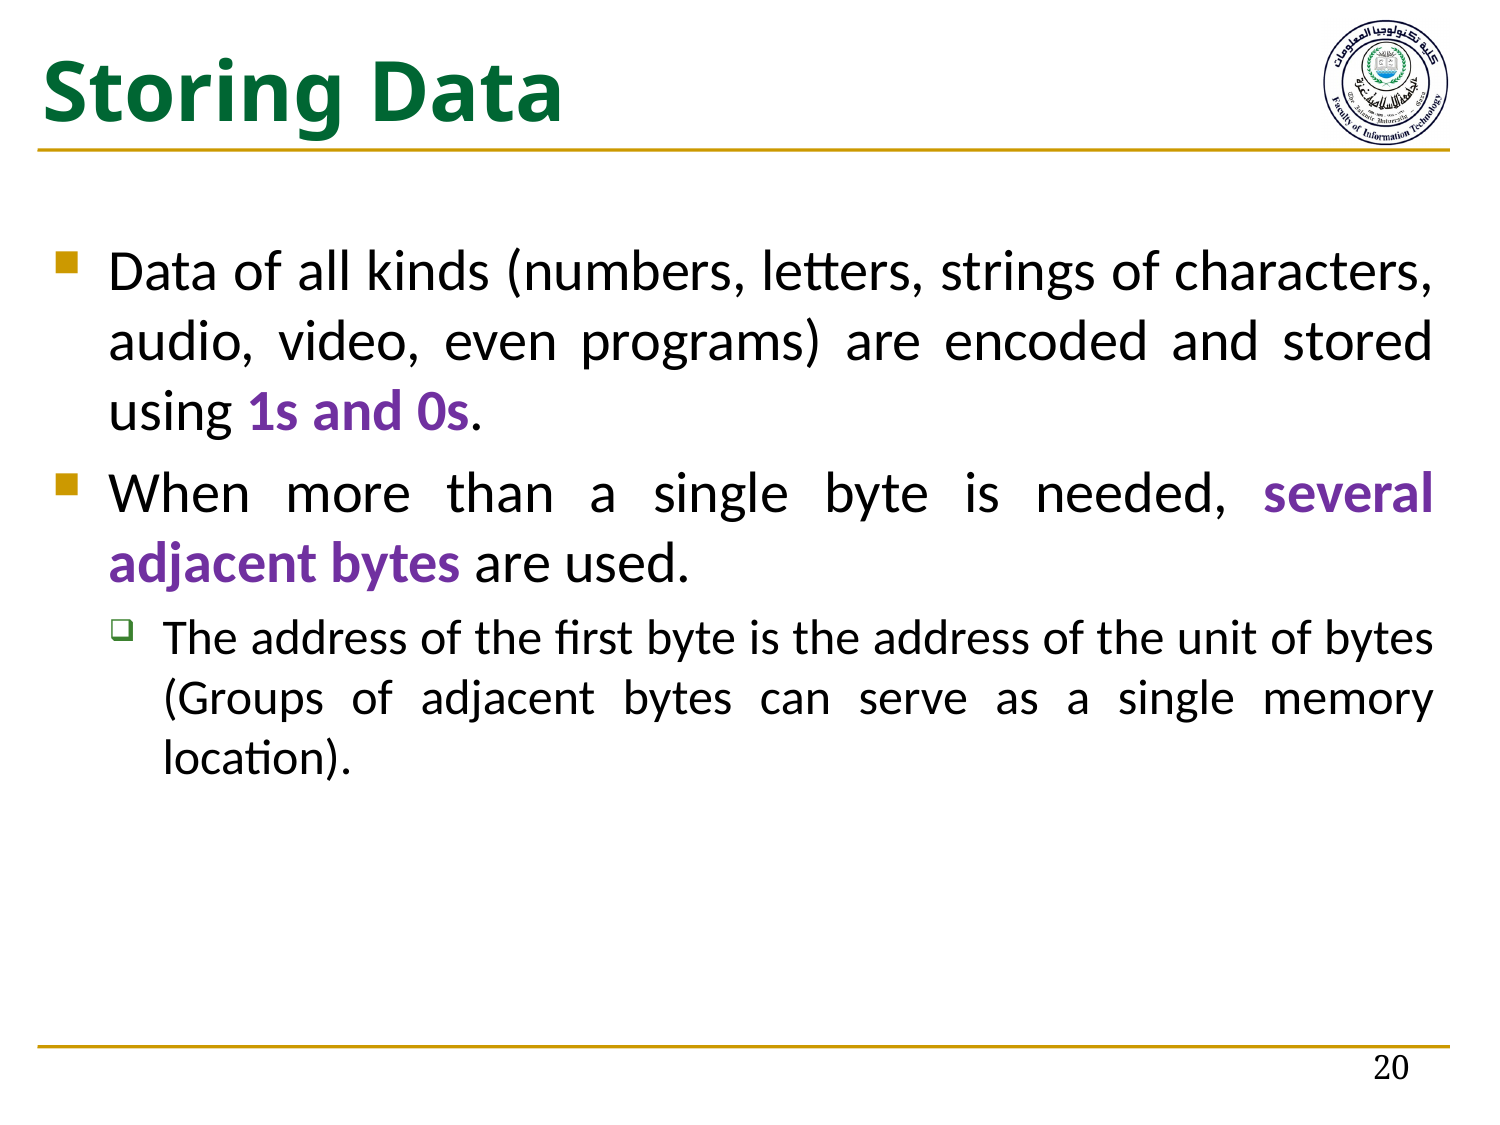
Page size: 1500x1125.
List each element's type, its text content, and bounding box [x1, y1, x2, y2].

slide_number 20 [1074, 1023, 1426, 1100]
list Data of all kinds (numbers, letters, strings of characters, audio, video, even programs) are encoded and stored using 1s and 0s. When more than a single byte is needed, several adjacent bytes are used. The address of the first byte is the address of the unit of bytes (Groups of adjacent bytes can serve as a single memory location). [37, 224, 1451, 1026]
title Storing Data [26, 30, 1461, 207]
picture [1321, 18, 1450, 30]
